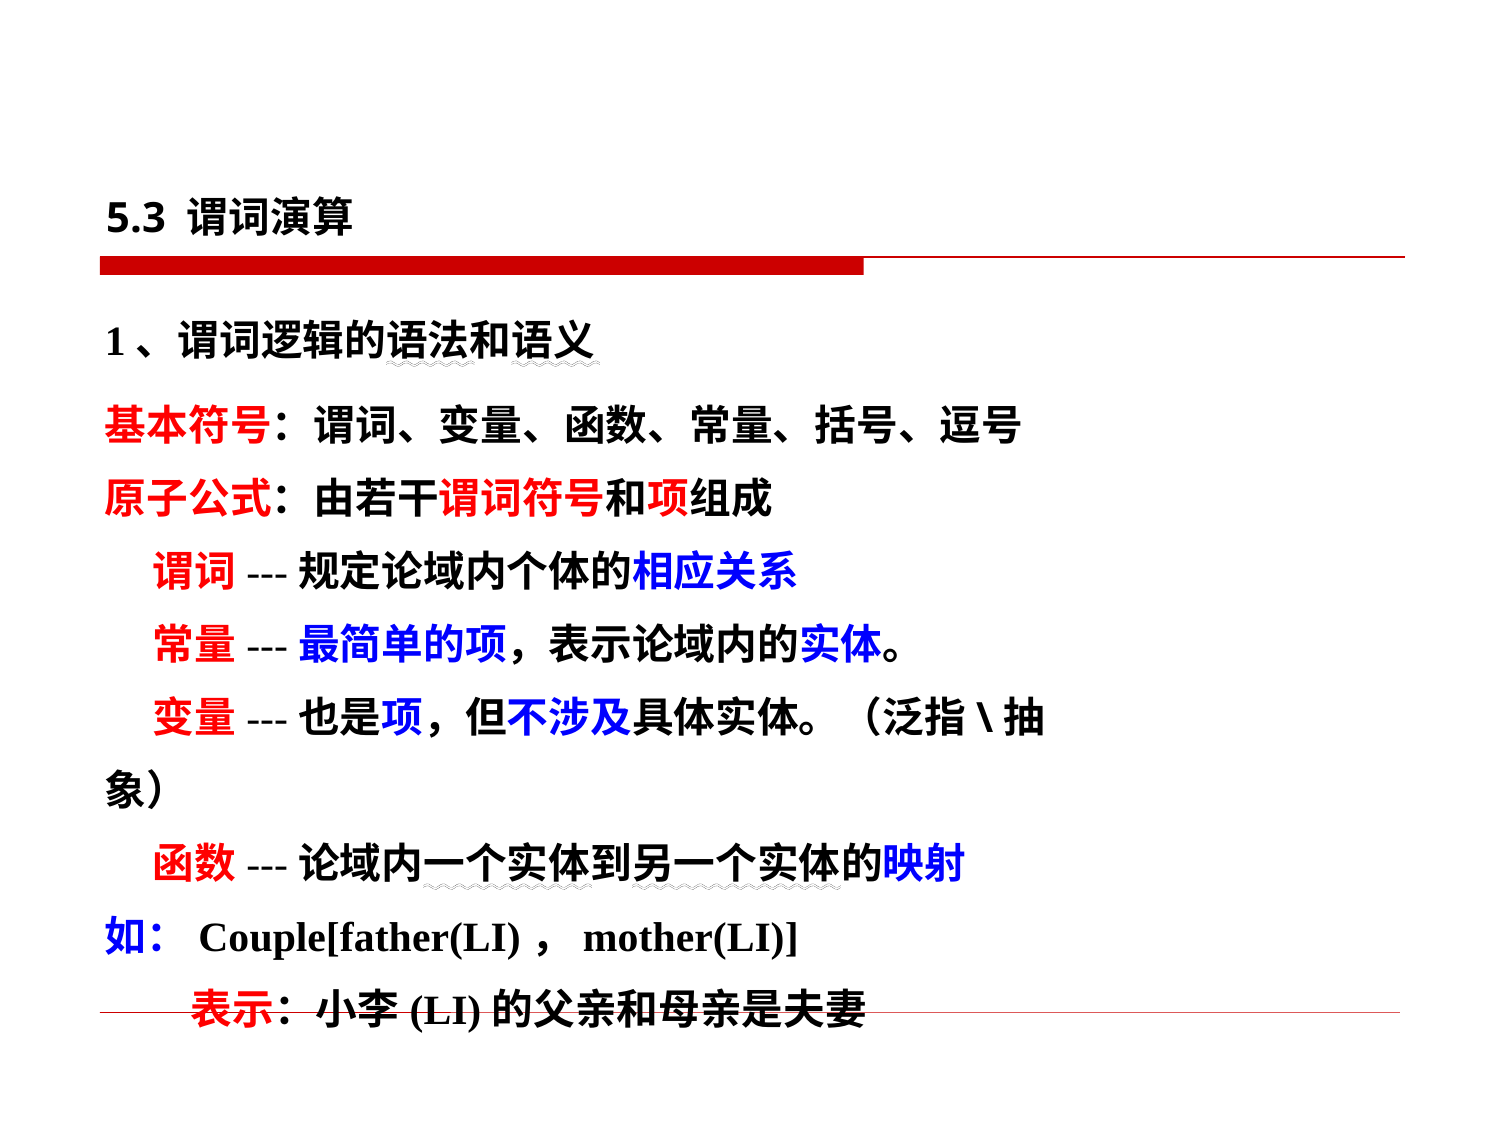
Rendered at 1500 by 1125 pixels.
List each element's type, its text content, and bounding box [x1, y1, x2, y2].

text_box 1、谓词逻辑的语法和语义 基本符号：谓词、变量、函数、常量、括号、逗号 原子公式：由若干谓词符号和项组成 谓词---规定论域内个体的相应关系 常量---最简单的项，表示论域内的实体。 变量---也是项，但不涉及具体实体。（泛指\抽象） 函数---论域内一个实体到另一个实体的映射 如：Couple[father(LI)，mother(LI)] 表示：小李(LI)的父亲和母亲是夫妻 [104, 290, 1093, 1033]
text_box 5.3 谓词演算 [106, 190, 369, 241]
